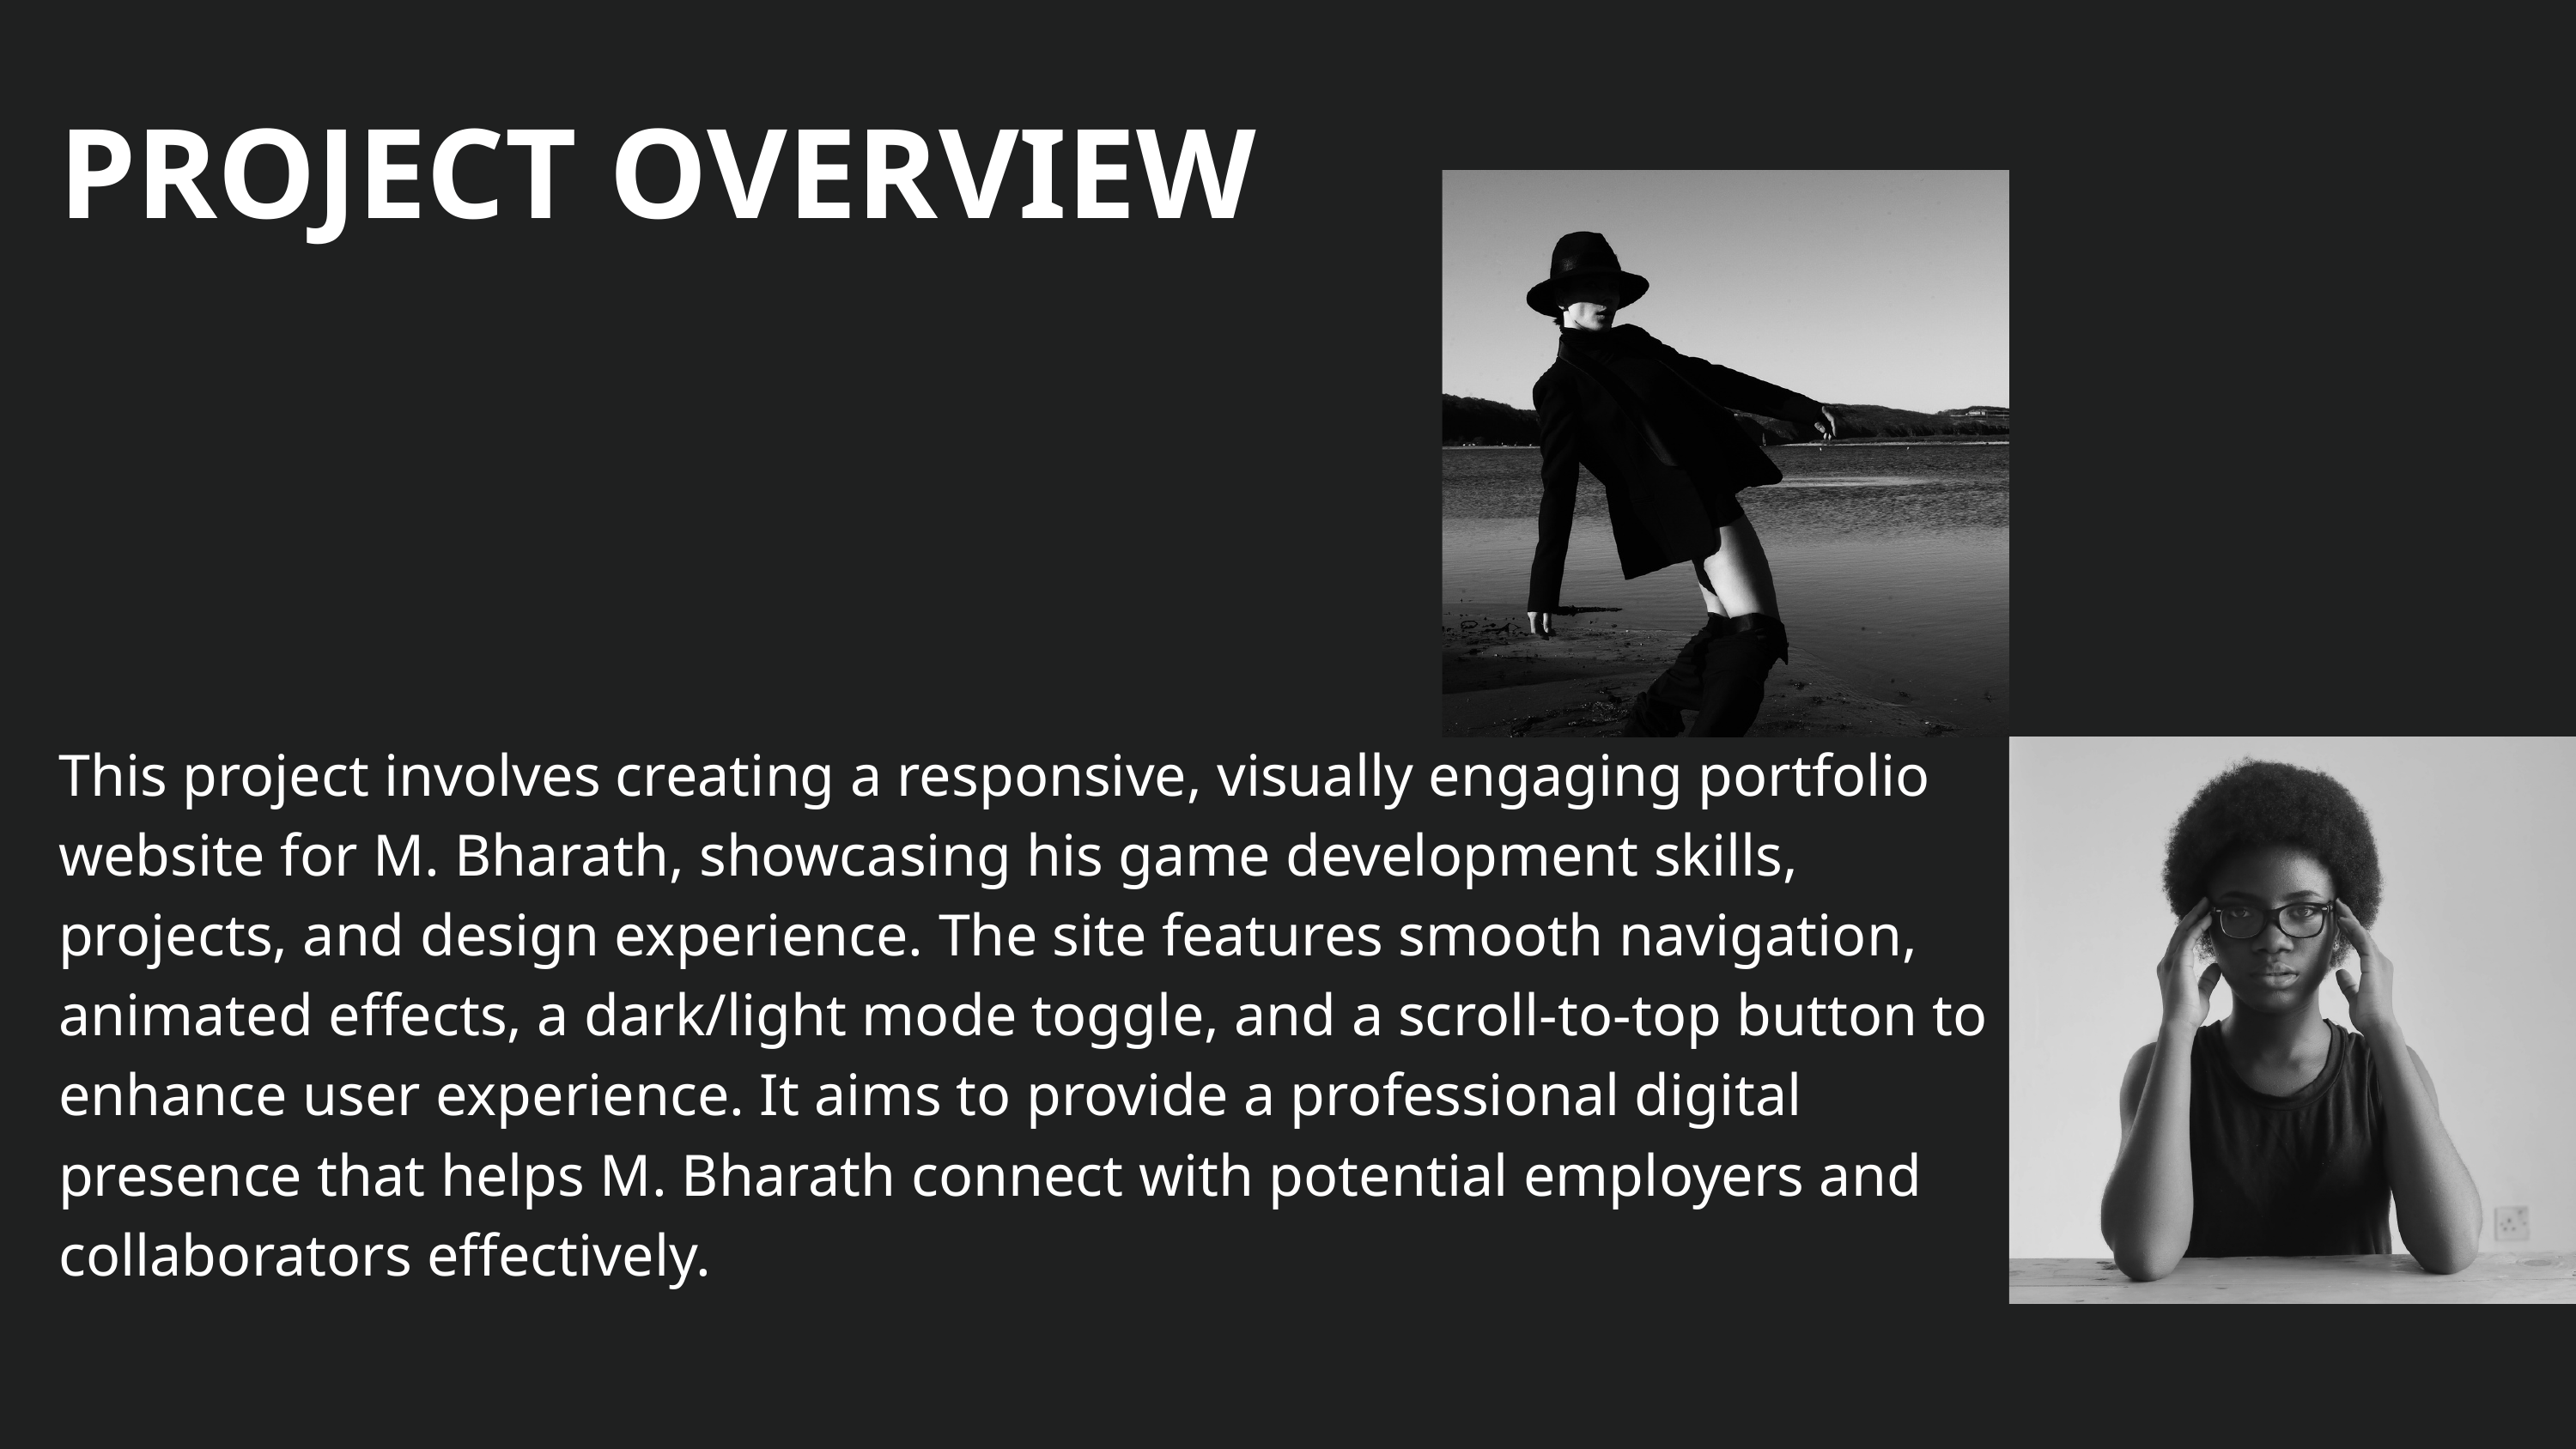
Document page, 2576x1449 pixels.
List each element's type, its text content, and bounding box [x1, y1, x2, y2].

text_box This project involves creating a responsive, visually engaging portfolio website for M. Bharath, showcasing his game development skills, projects, and design experience. The site features smooth navigation, animated effects, a dark/light mode toggle, and a scroll-to-top button to enhance user experience. It aims to provide a professional digital presence that helps M. Bharath connect with potential employers and collaborators effectively. [58, 727, 2004, 1288]
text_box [2008, 737, 2576, 1304]
text_box PROJECT OVERVIEW [58, 106, 1393, 244]
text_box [1442, 169, 2009, 737]
